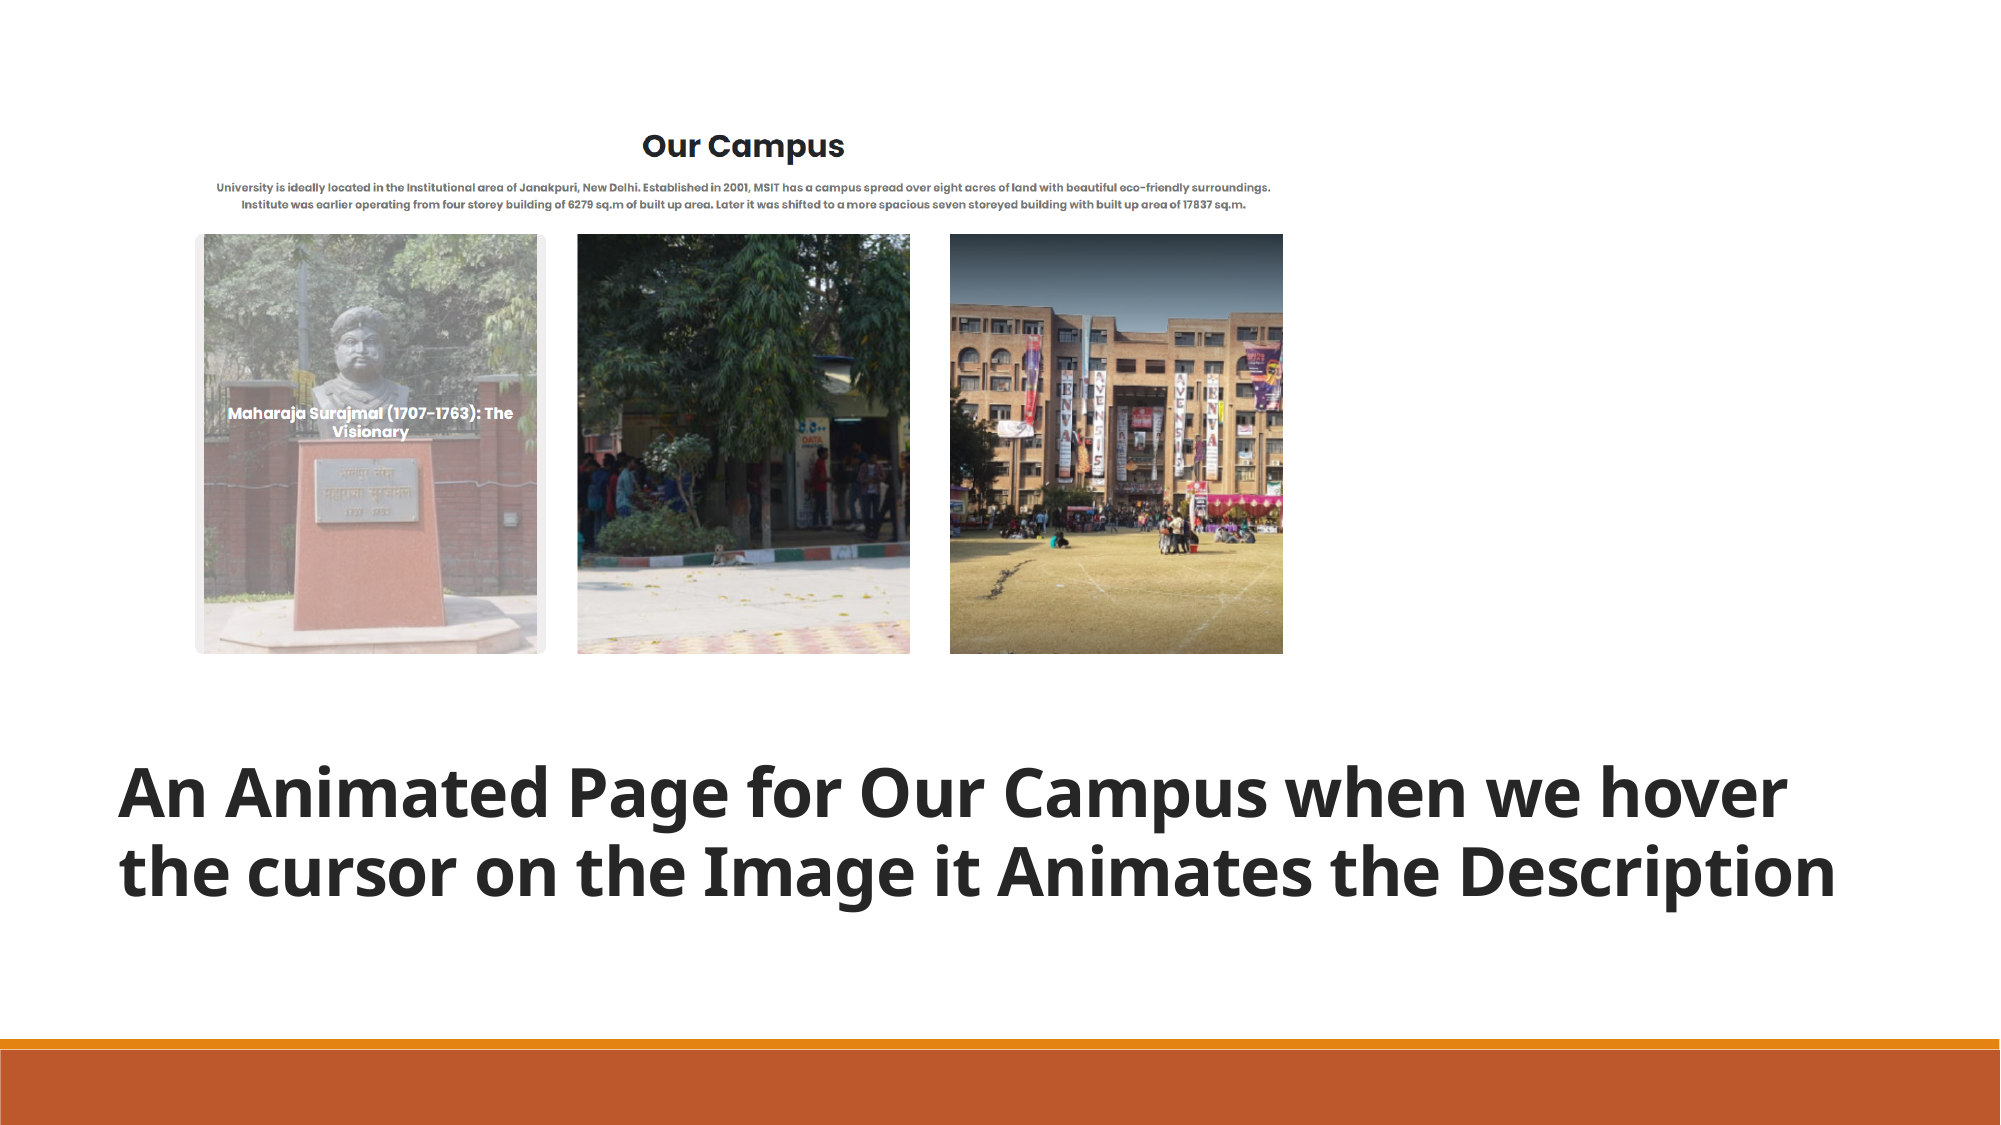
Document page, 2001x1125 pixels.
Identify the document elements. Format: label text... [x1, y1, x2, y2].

text_box An Animated Page for Our Campus when we hover the cursor on the Image it Animates the Description [103, 746, 1894, 920]
picture [103, 104, 1381, 697]
